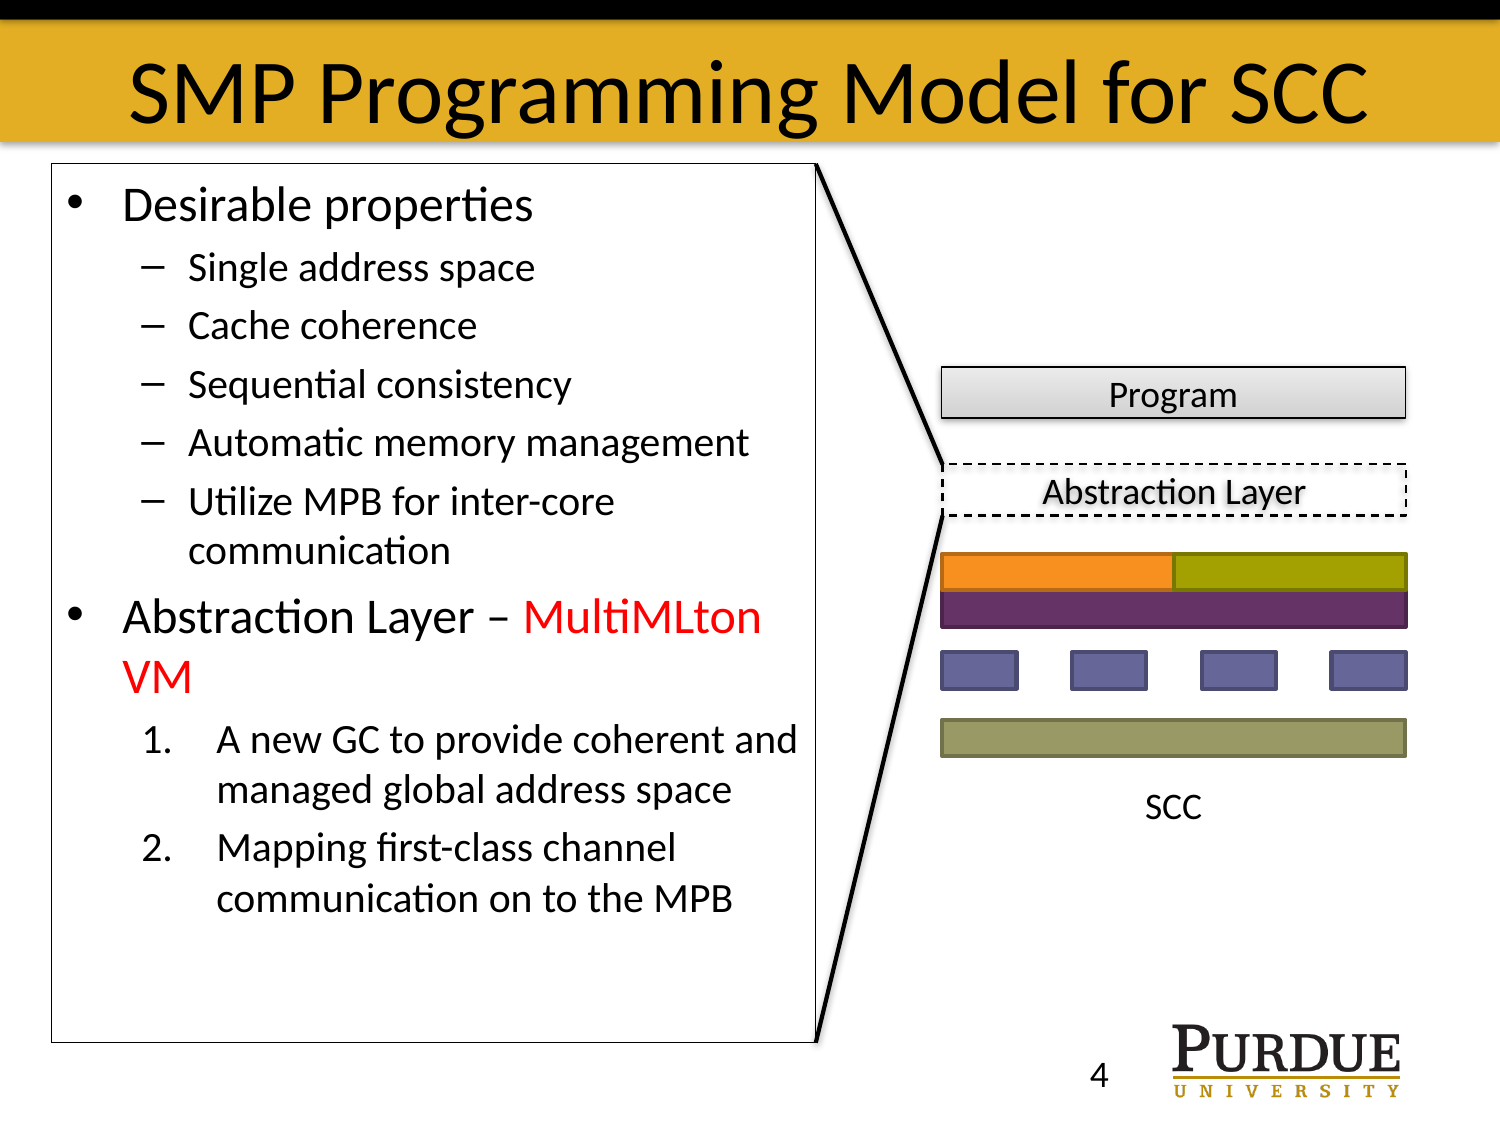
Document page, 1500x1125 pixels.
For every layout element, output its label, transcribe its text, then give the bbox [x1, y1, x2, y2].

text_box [815, 163, 943, 465]
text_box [946, 553, 1407, 757]
text_box Abstraction Layer [942, 464, 1407, 516]
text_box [815, 515, 943, 1043]
list Desirable properties Single address space Cache coherence Sequential consistency Automatic memory management Utilize MPB for inter-core communication Abstraction Layer – MultiMLton VM A new GC to provide coherent and managed global address space Mapping first-class channel communication on to the MPB [51, 163, 816, 1043]
title SMP Programming Model for SCC [75, 19, 1425, 142]
text_box Program [946, 366, 1406, 419]
text_box SCC [1130, 774, 1218, 835]
slide_number 4 [1074, 1042, 1425, 1103]
